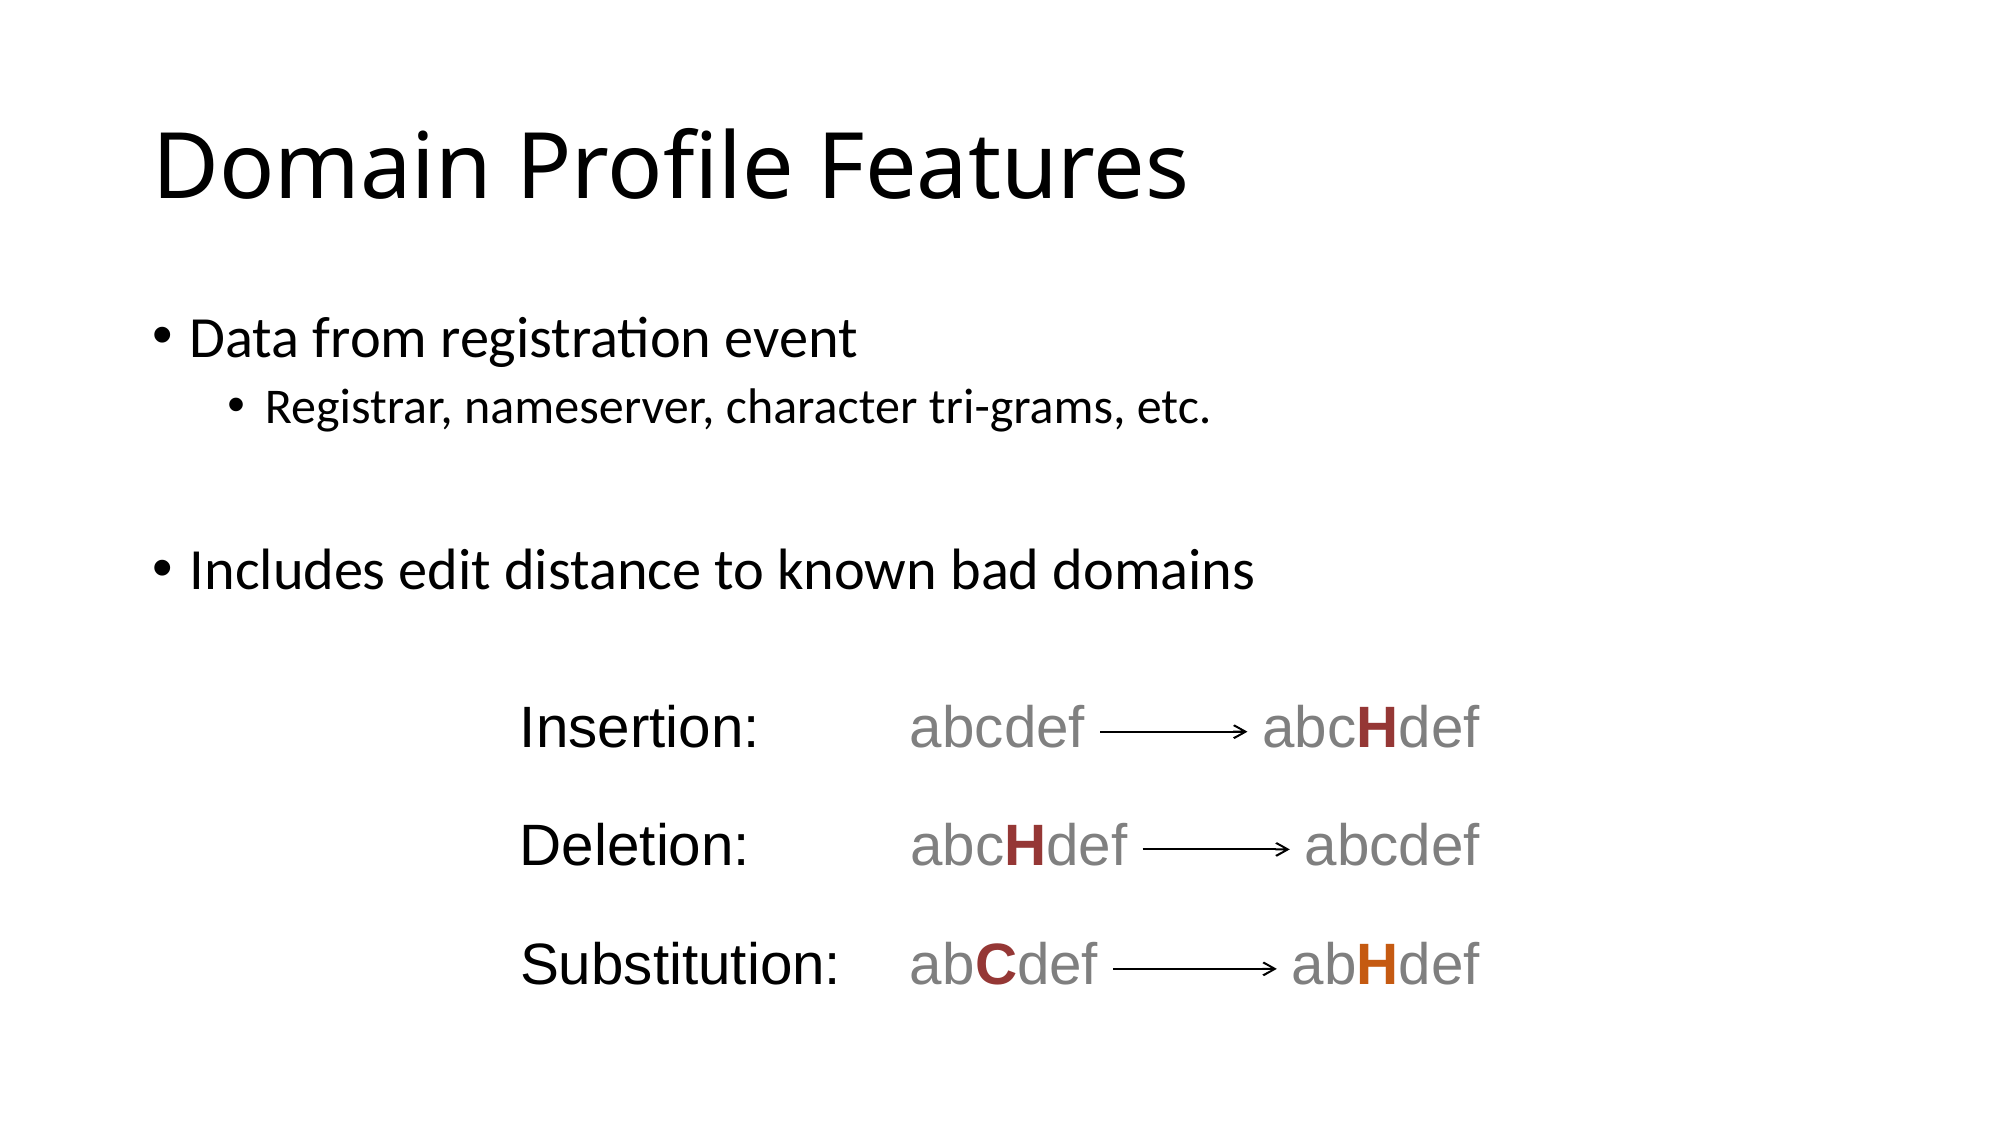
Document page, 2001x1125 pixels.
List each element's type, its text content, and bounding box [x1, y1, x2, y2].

text_box abcdef [895, 689, 1101, 775]
list Data from registration event Registrar, nameserver, character tri-grams, etc. Includes edit distance to known bad domains [137, 299, 1863, 1014]
text_box abcdef [1289, 806, 1495, 892]
title Domain Profile Features [137, 59, 1863, 278]
text_box abHdef [1276, 926, 1495, 1012]
text_box abcHdef [1247, 689, 1495, 775]
text_box abCdef [895, 926, 1114, 1012]
text_box abcHdef [895, 806, 1143, 892]
text_box Deletion: [505, 806, 766, 892]
text_box Insertion: [505, 689, 776, 775]
text_box Substitution: [505, 926, 857, 1012]
